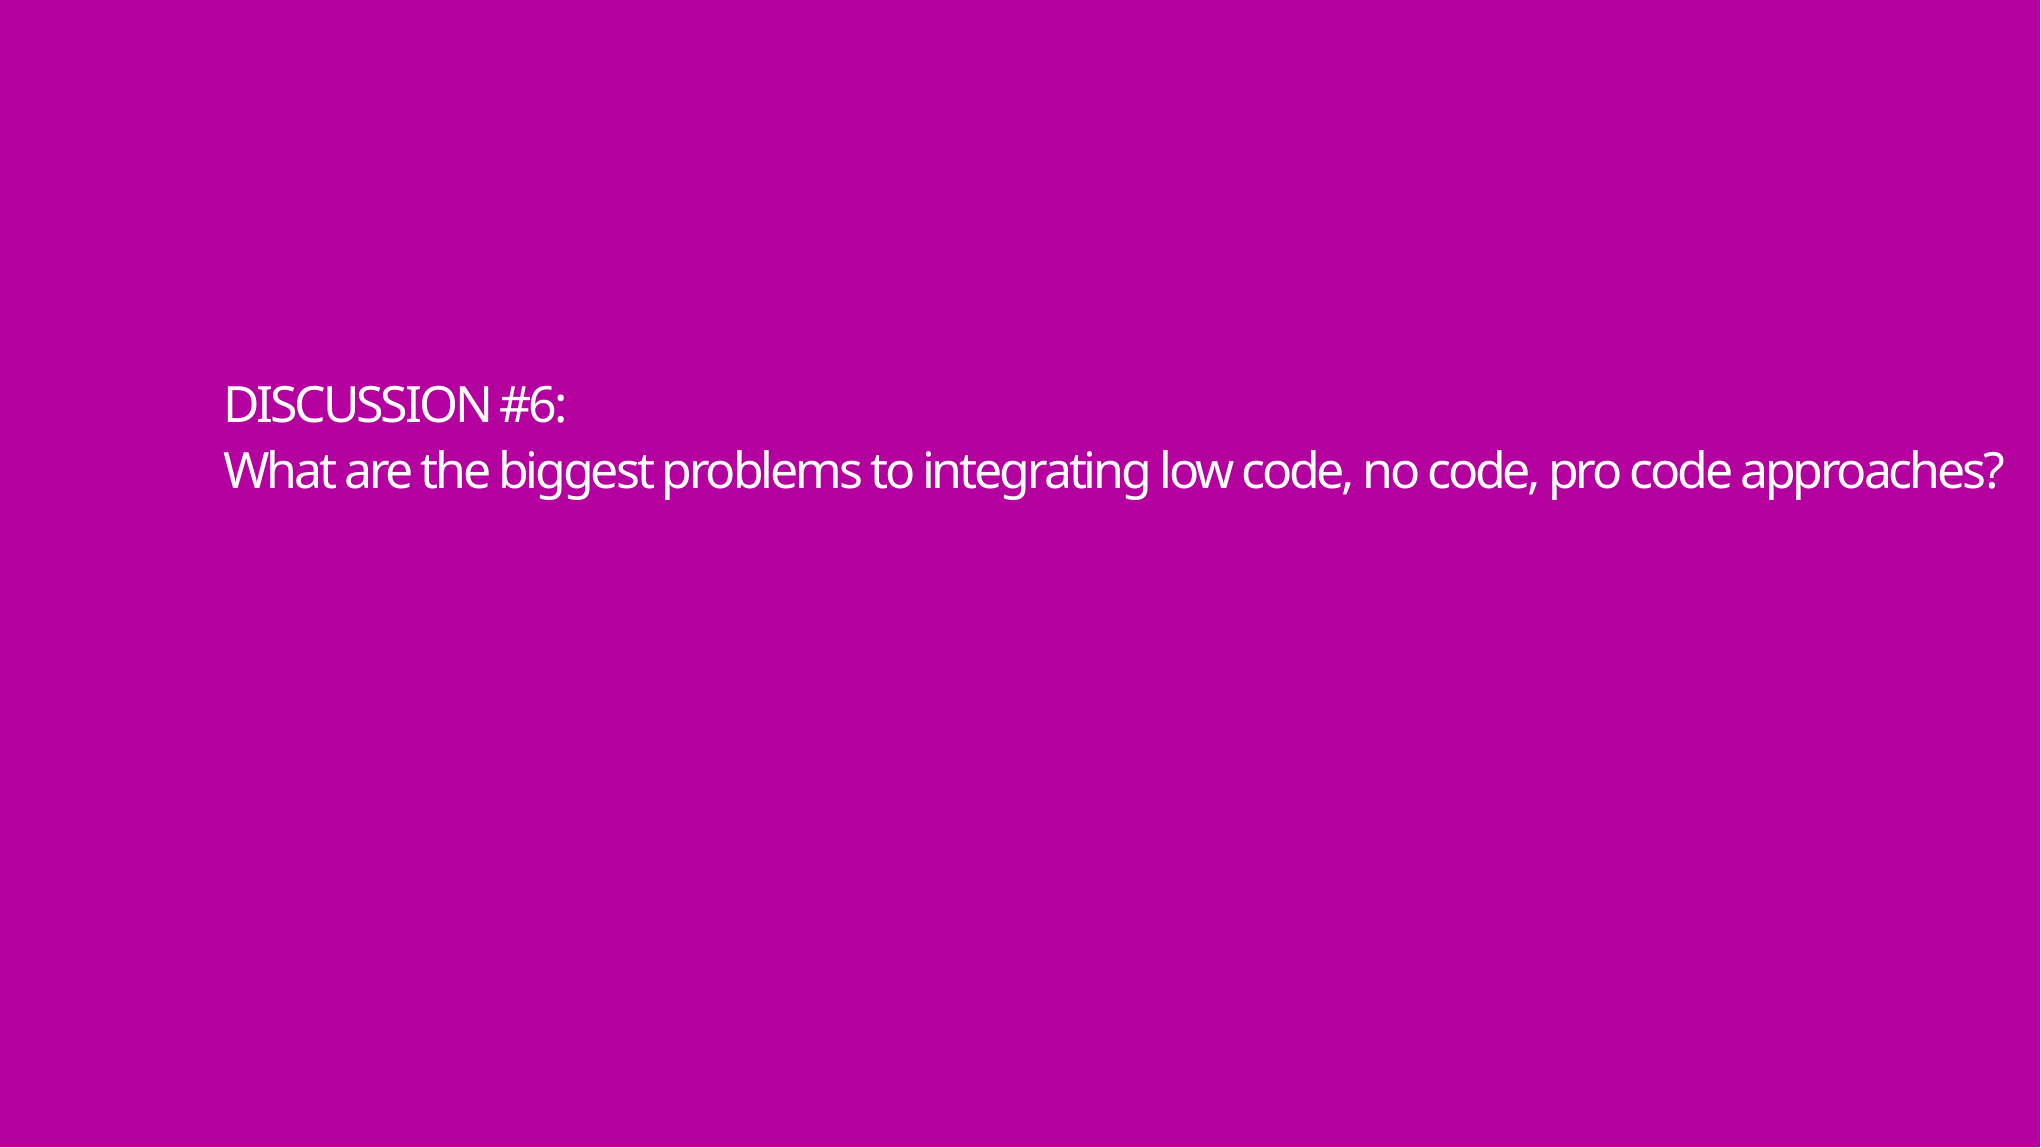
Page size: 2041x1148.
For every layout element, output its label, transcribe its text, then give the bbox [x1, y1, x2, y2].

text_box [223, 462, 1876, 564]
title DISCUSSION #6: What are the biggest problems to integrating low code, no code, pro code approaches? [223, 365, 2041, 495]
